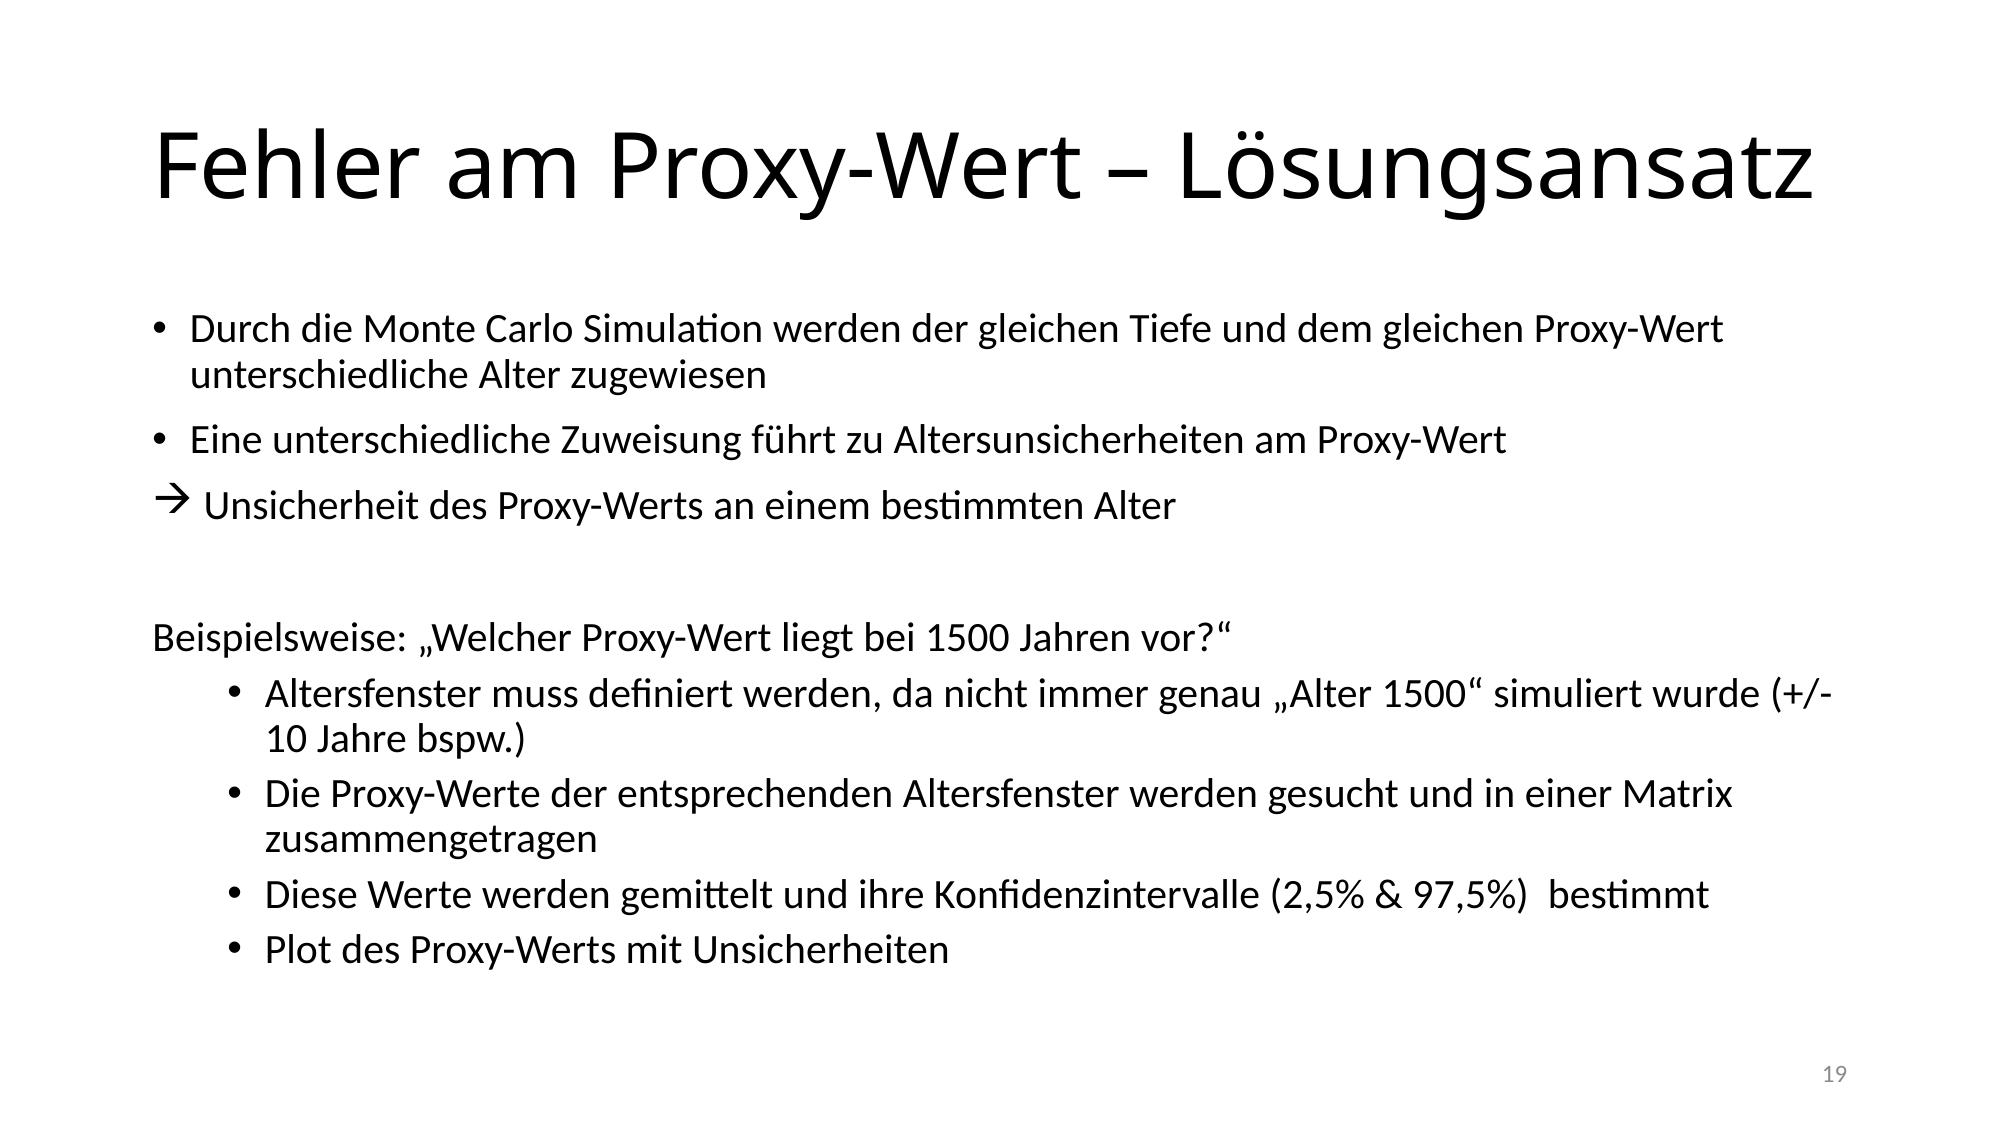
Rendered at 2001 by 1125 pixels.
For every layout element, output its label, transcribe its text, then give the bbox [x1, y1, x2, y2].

slide_number 19 [1412, 1042, 1863, 1103]
list Durch die Monte Carlo Simulation werden der gleichen Tiefe und dem gleichen Proxy-Wert unterschiedliche Alter zugewiesen Eine unterschiedliche Zuweisung führt zu Altersunsicherheiten am Proxy-Wert Unsicherheit des Proxy-Werts an einem bestimmten Alter Beispielsweise: „Welcher Proxy-Wert liegt bei 1500 Jahren vor?“ Altersfenster muss definiert werden, da nicht immer genau „Alter 1500“ simuliert wurde (+/- 10 Jahre bspw.) Die Proxy-Werte der entsprechenden Altersfenster werden gesucht und in einer Matrix zusammengetragen Diese Werte werden gemittelt und ihre Konfidenzintervalle (2,5% & 97,5%) bestimmt Plot des Proxy-Werts mit Unsicherheiten [137, 299, 1892, 1066]
title Fehler am Proxy-Wert – Lösungsansatz [137, 59, 1863, 278]
